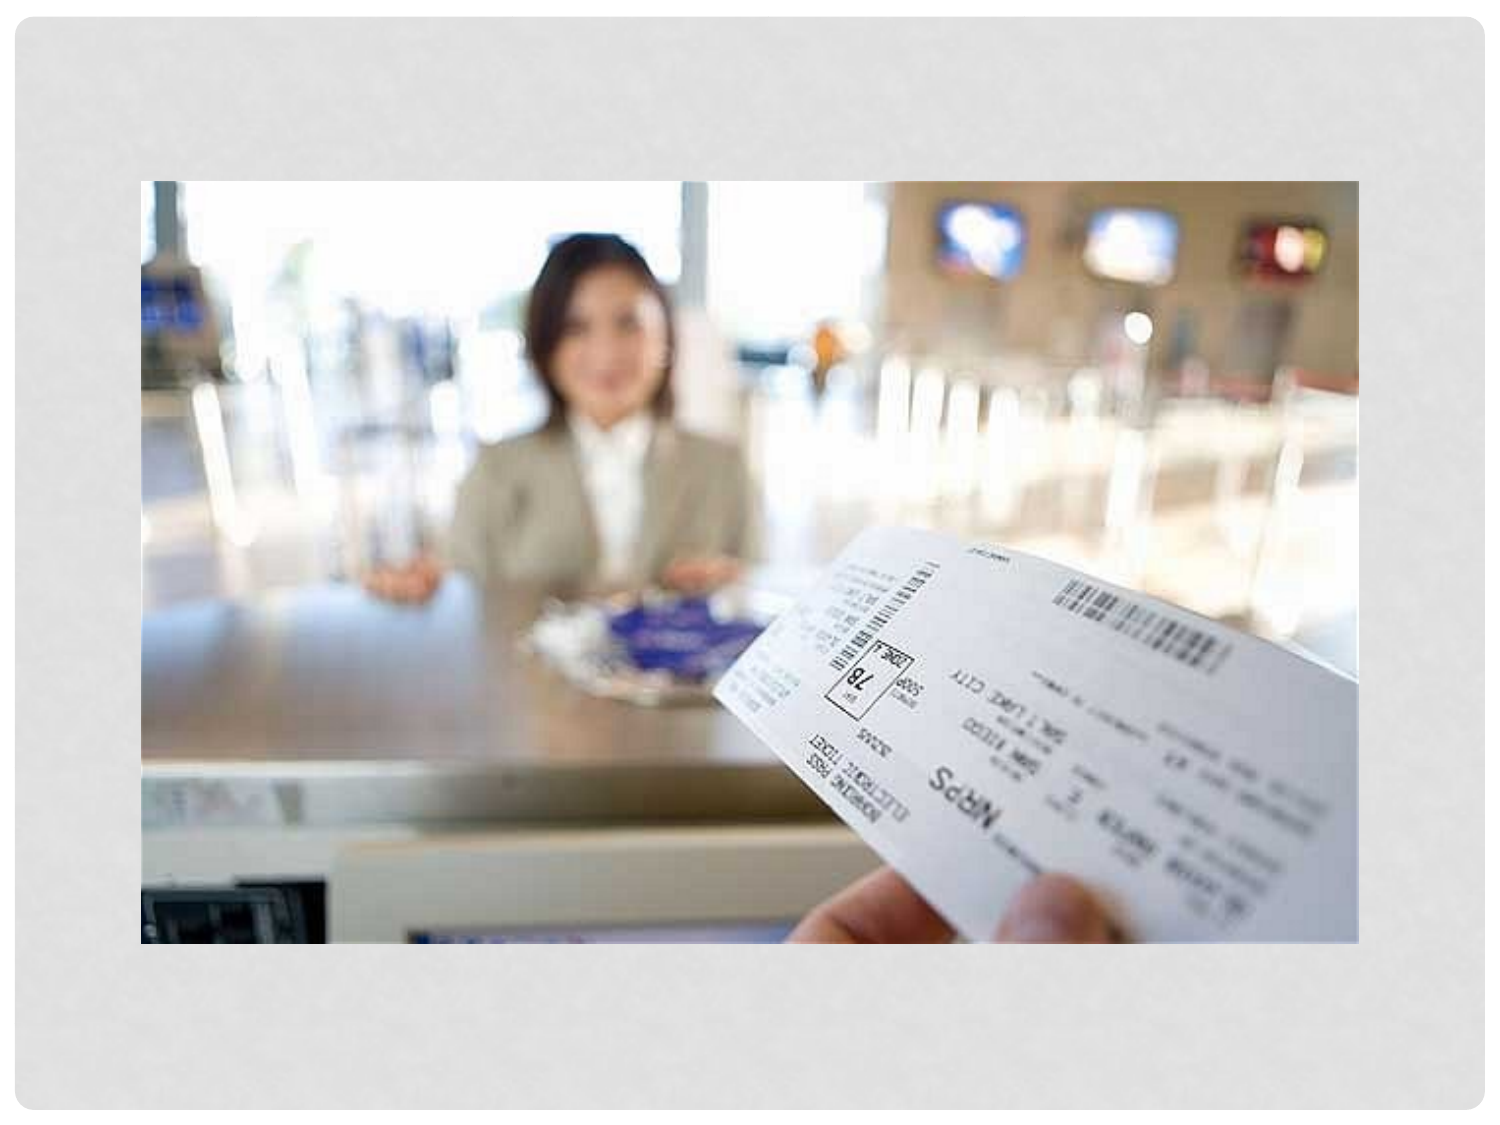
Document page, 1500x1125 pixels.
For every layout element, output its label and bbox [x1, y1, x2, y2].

picture [141, 181, 1359, 944]
